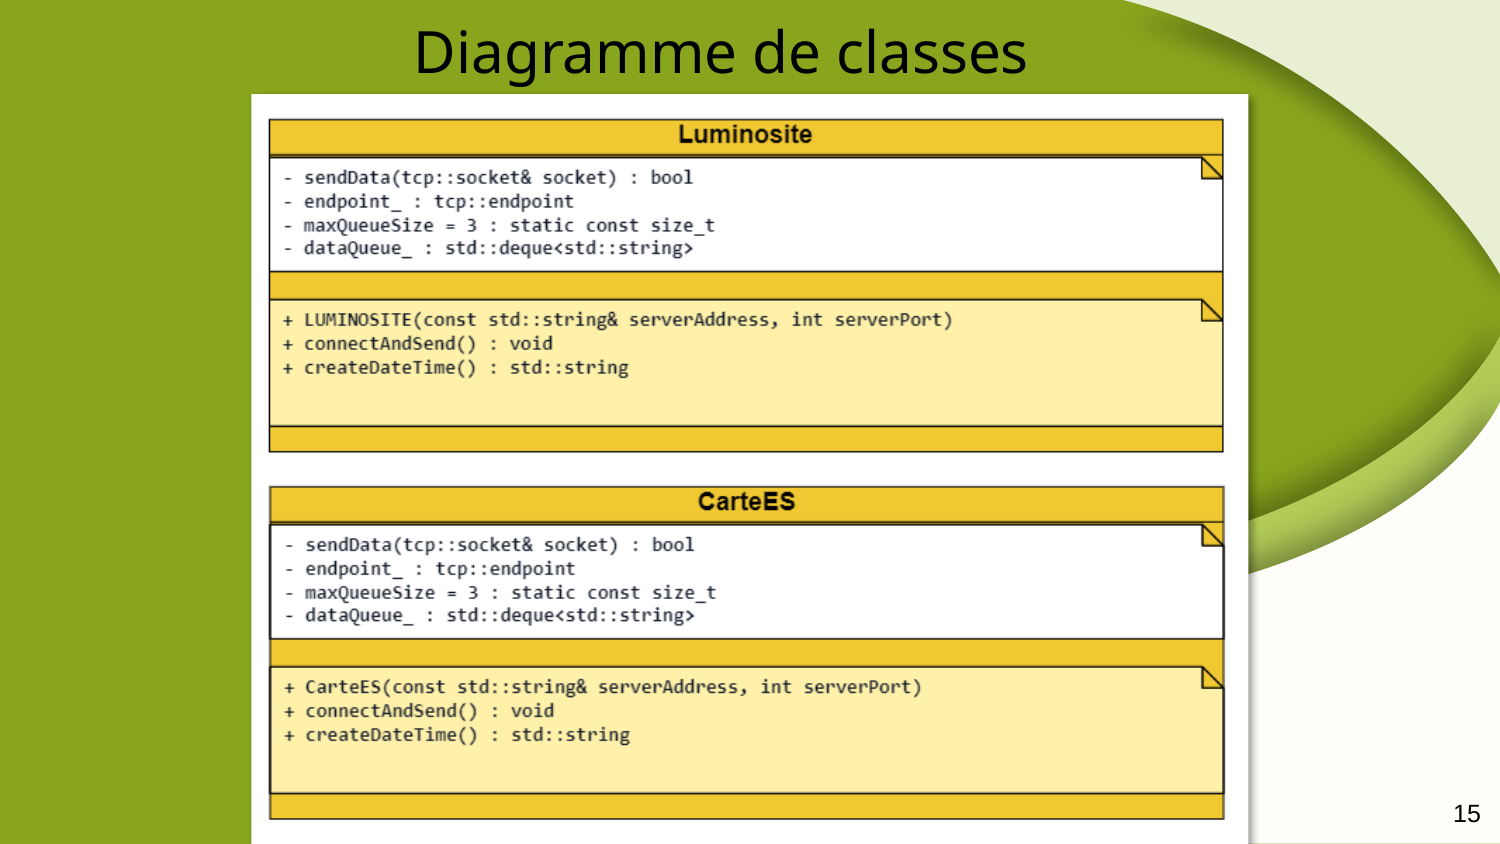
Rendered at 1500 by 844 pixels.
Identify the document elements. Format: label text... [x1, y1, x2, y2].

picture [251, 94, 1249, 844]
title Diagramme de classes [399, 0, 1101, 91]
